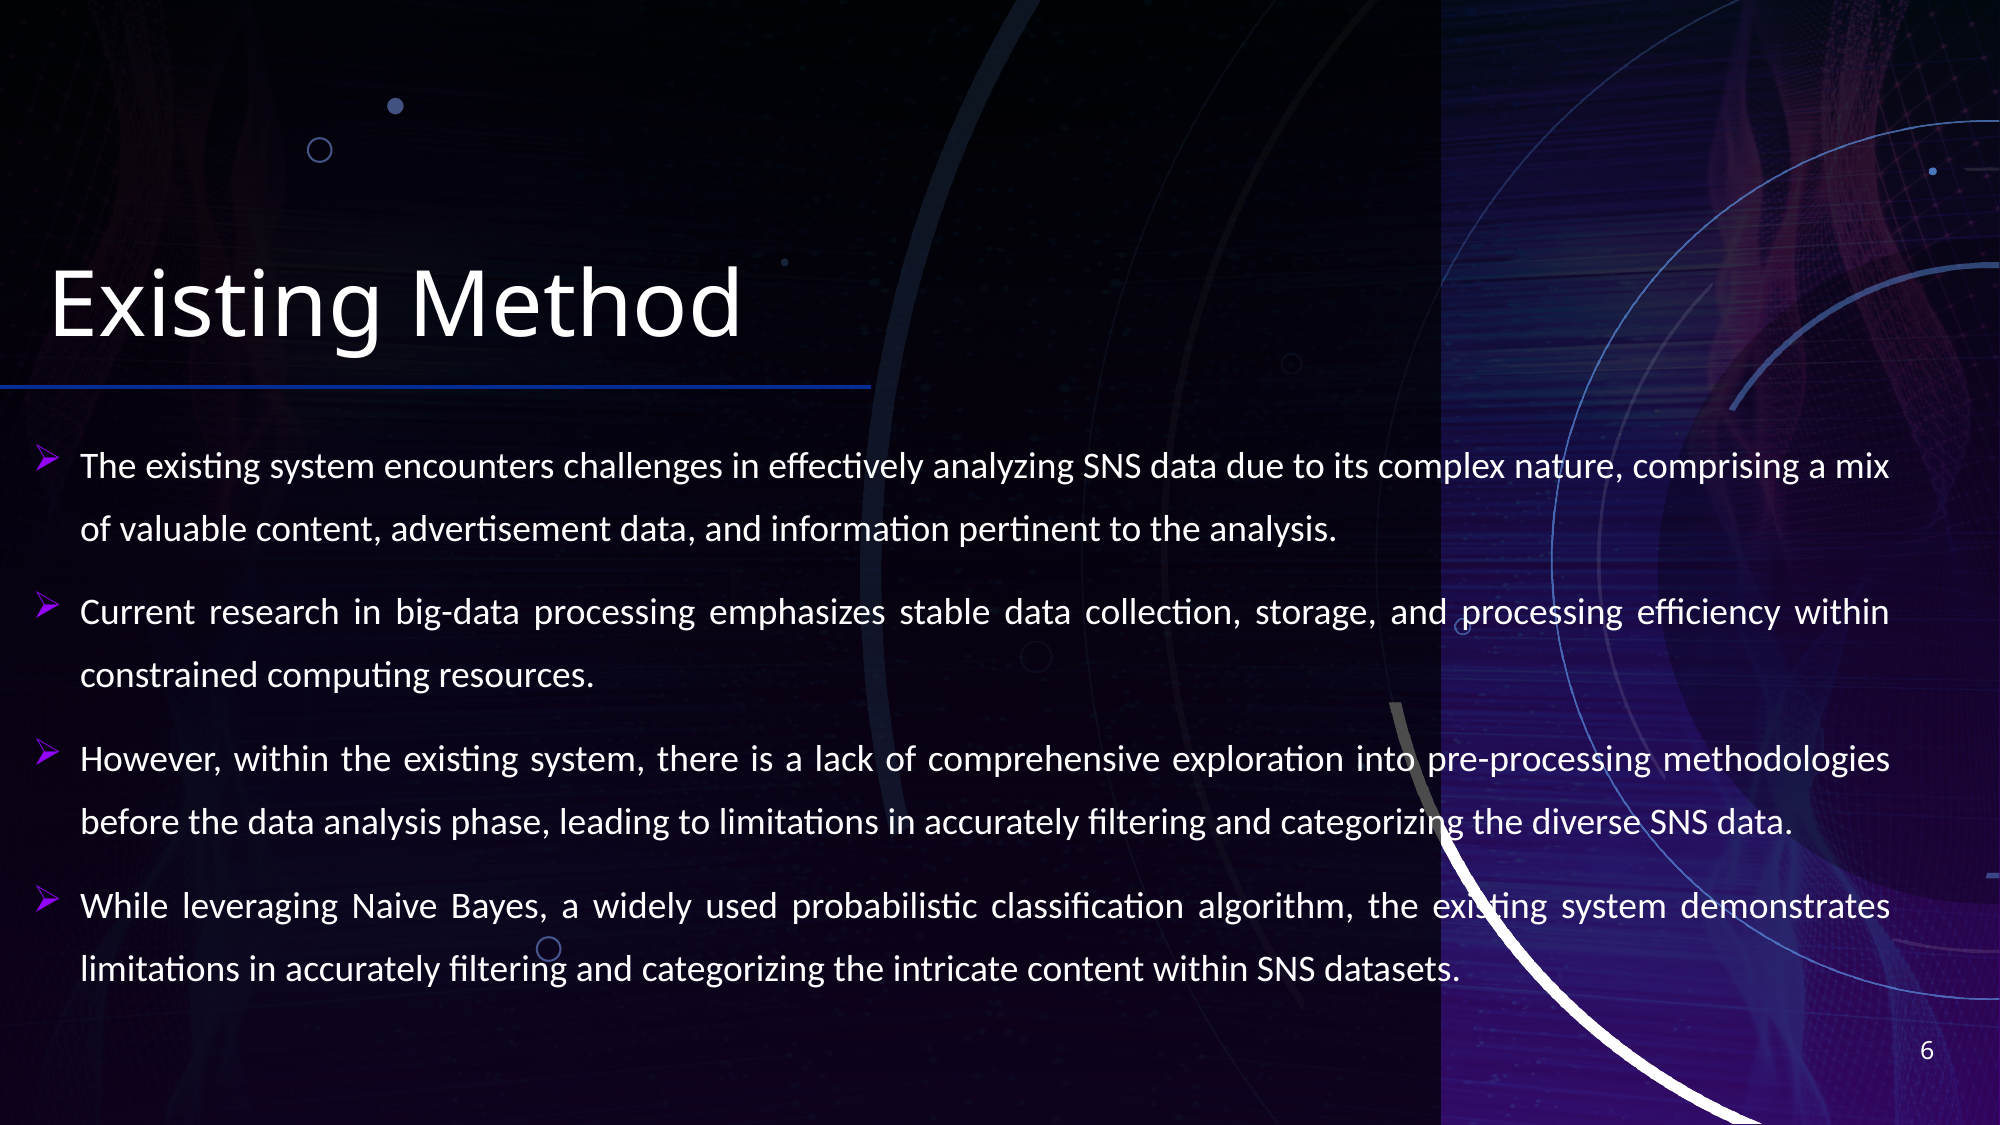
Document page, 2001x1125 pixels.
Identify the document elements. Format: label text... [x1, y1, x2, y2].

slide_number 6 [1499, 1021, 1950, 1082]
picture [730, 0, 2000, 1124]
title Existing Method [33, 172, 1299, 364]
list The existing system encounters challenges in effectively analyzing SNS data due to its complex nature, comprising a mix of valuable content, advertisement data, and information pertinent to the analysis. Current research in big-data processing emphasizes stable data collection, storage, and processing efficiency within constrained computing resources. However, within the existing system, there is a lack of comprehensive exploration into pre-processing methodologies before the data analysis phase, leading to limitations in accurately filtering and categorizing the diverse SNS data. While leveraging Naive Bayes, a widely used probabilistic classification algorithm, the existing system demonstrates limitations in accurately filtering and categorizing the intricate content within SNS datasets. [18, 415, 1908, 1082]
